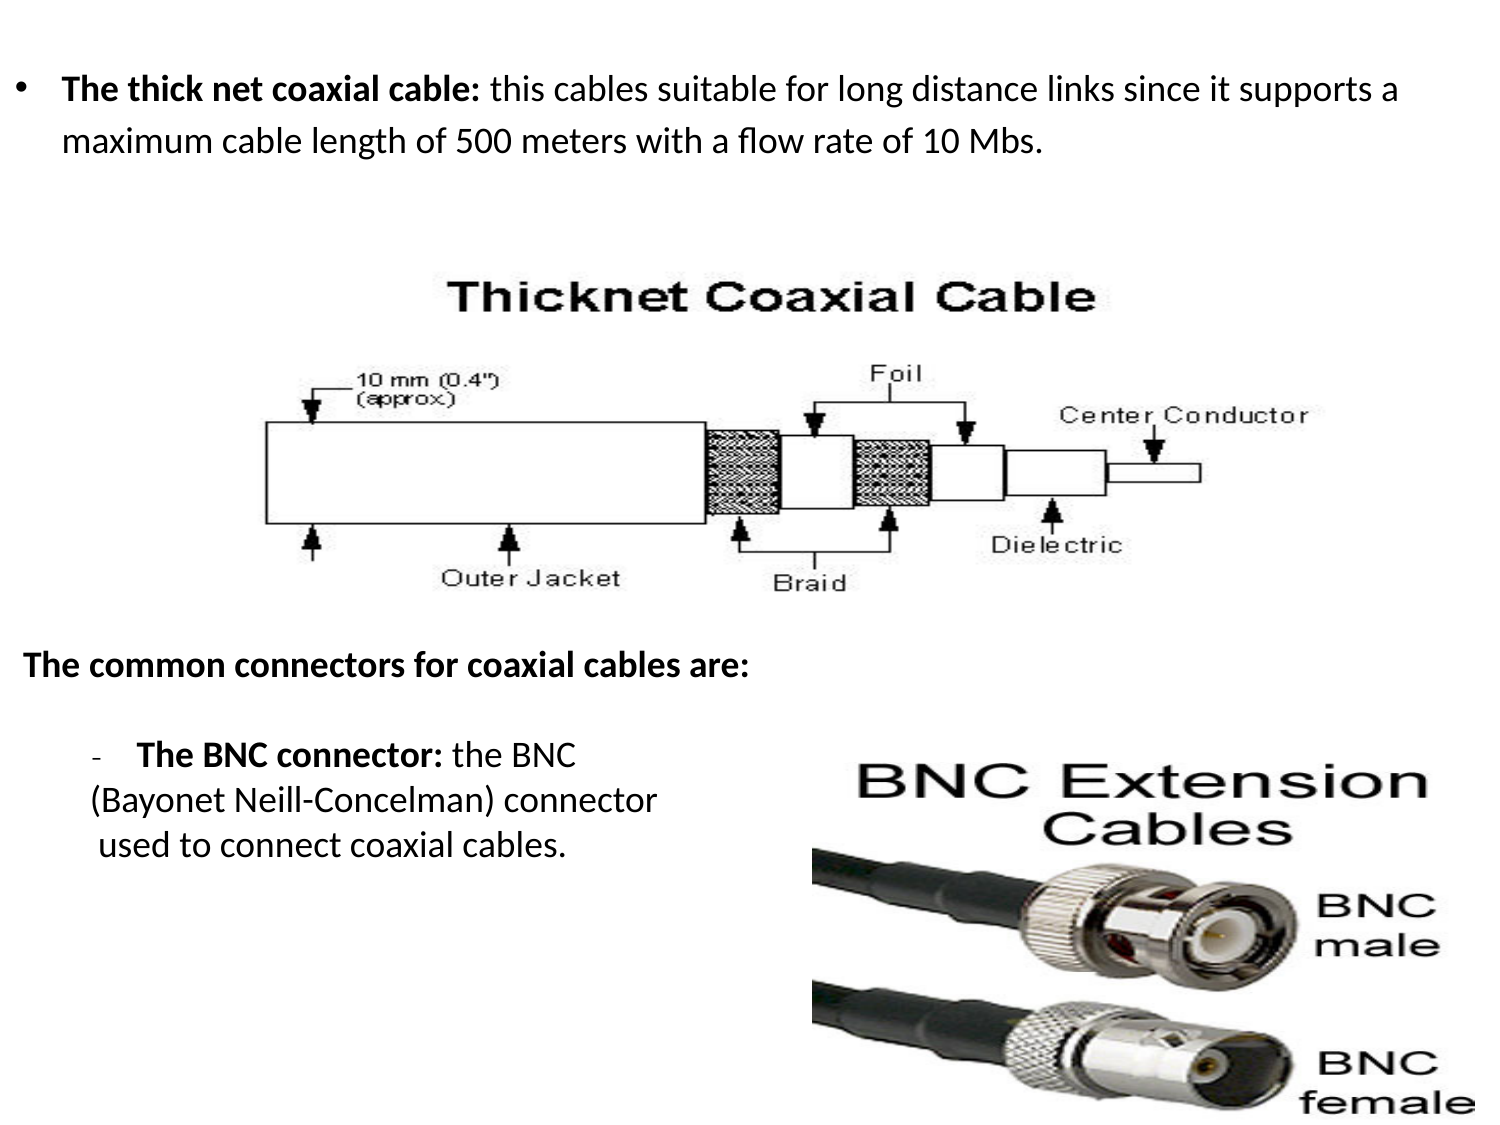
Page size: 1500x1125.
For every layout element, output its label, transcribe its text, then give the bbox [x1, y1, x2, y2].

picture [237, 262, 1338, 613]
picture [812, 762, 1476, 1125]
text_box The thick net coaxial cable: this cables suitable for long distance links since it supports a maximum cable length of 500 meters with a flow rate of 10 Mbs. [0, 49, 1500, 169]
text_box The common connectors for coaxial cables are: The BNC connector: the BNC (Bayonet Neill-Concelman) connector used to connect coaxial cables. [0, 587, 1500, 873]
